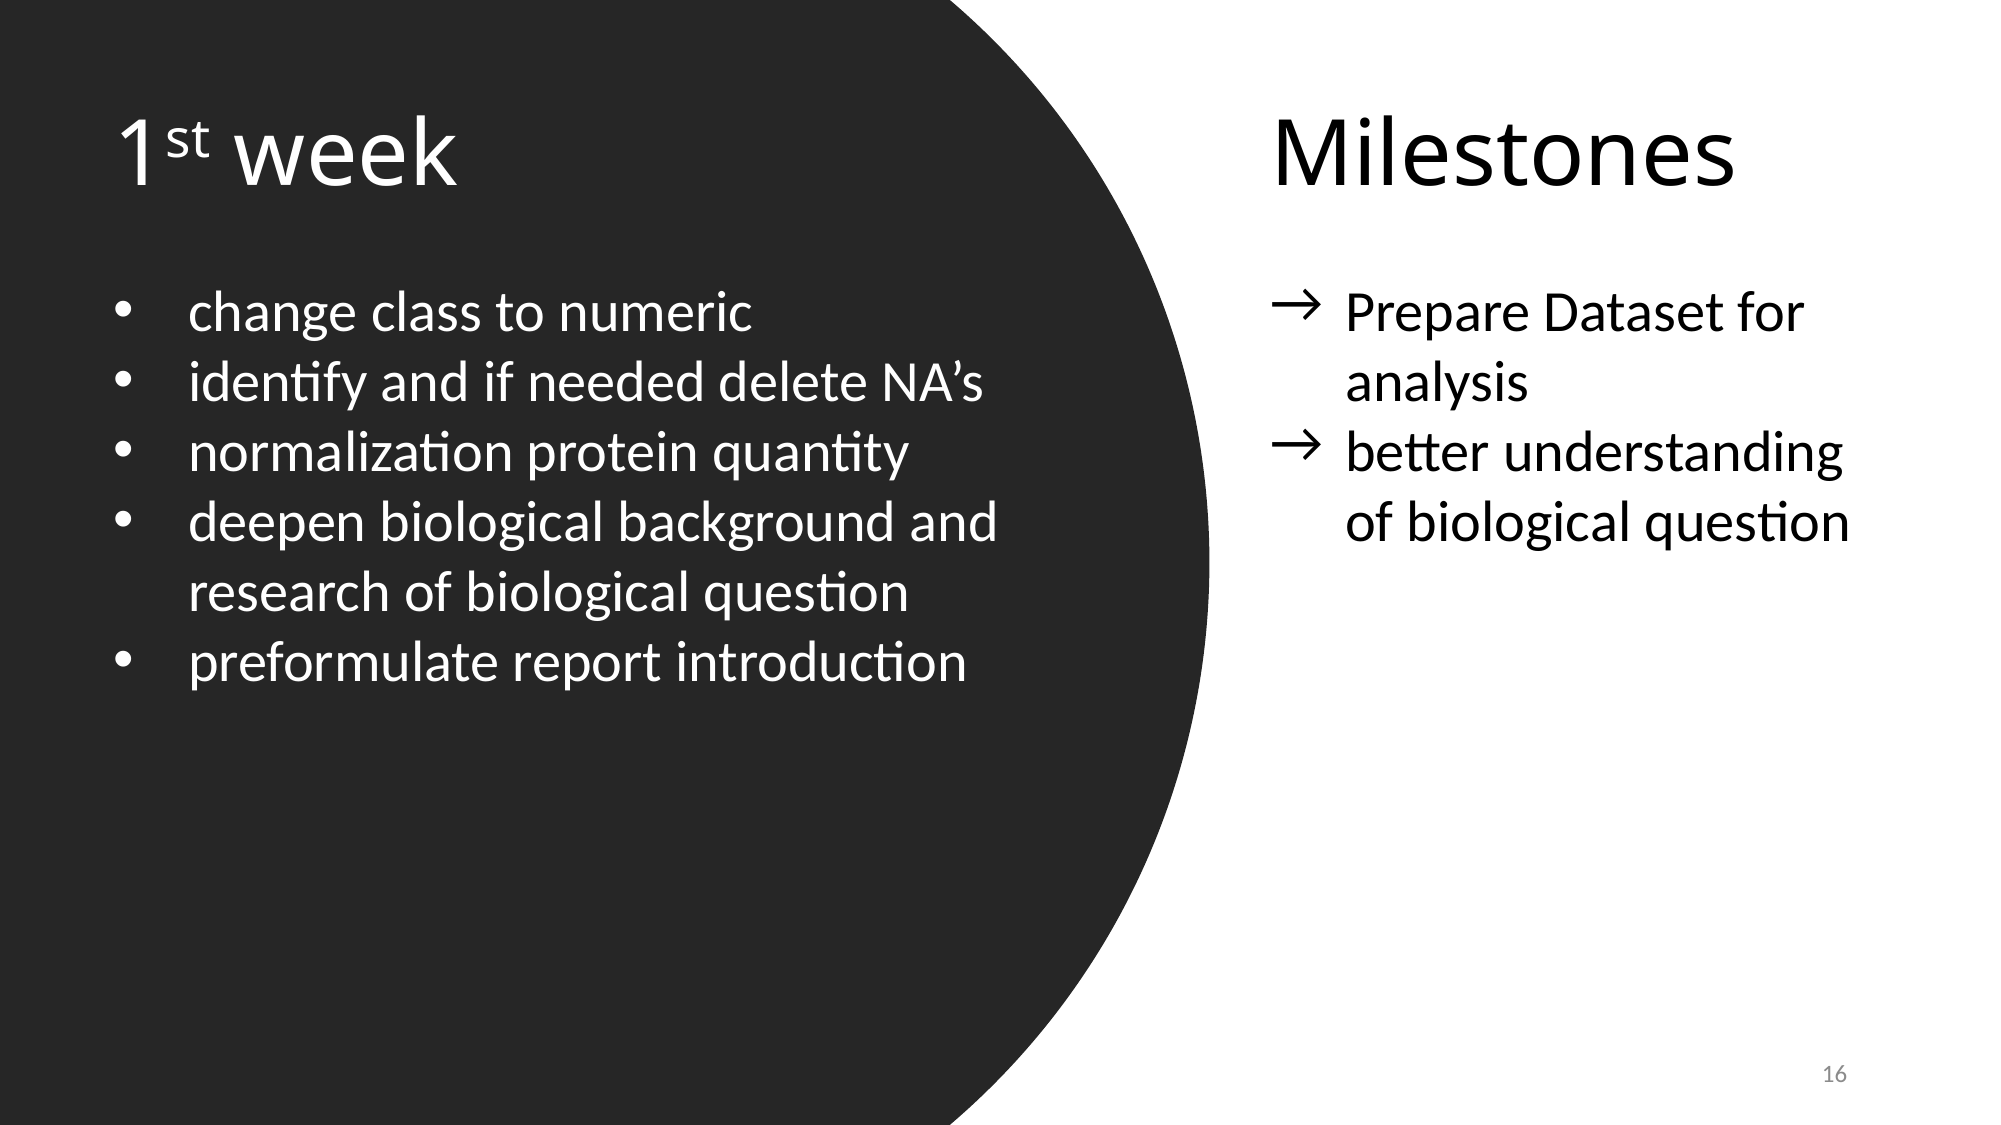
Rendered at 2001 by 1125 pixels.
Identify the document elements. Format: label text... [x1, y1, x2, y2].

text_box 1st week change class to numeric identify and if needed delete NA’s normalization protein quantity deepen biological background and research of biological question preformulate report introduction [98, 85, 1033, 701]
text_box Milestones Prepare Dataset for analysis better understanding of biological question [1255, 85, 1910, 561]
text_box [0, 0, 1210, 1125]
slide_number 16 [1412, 1042, 1863, 1103]
